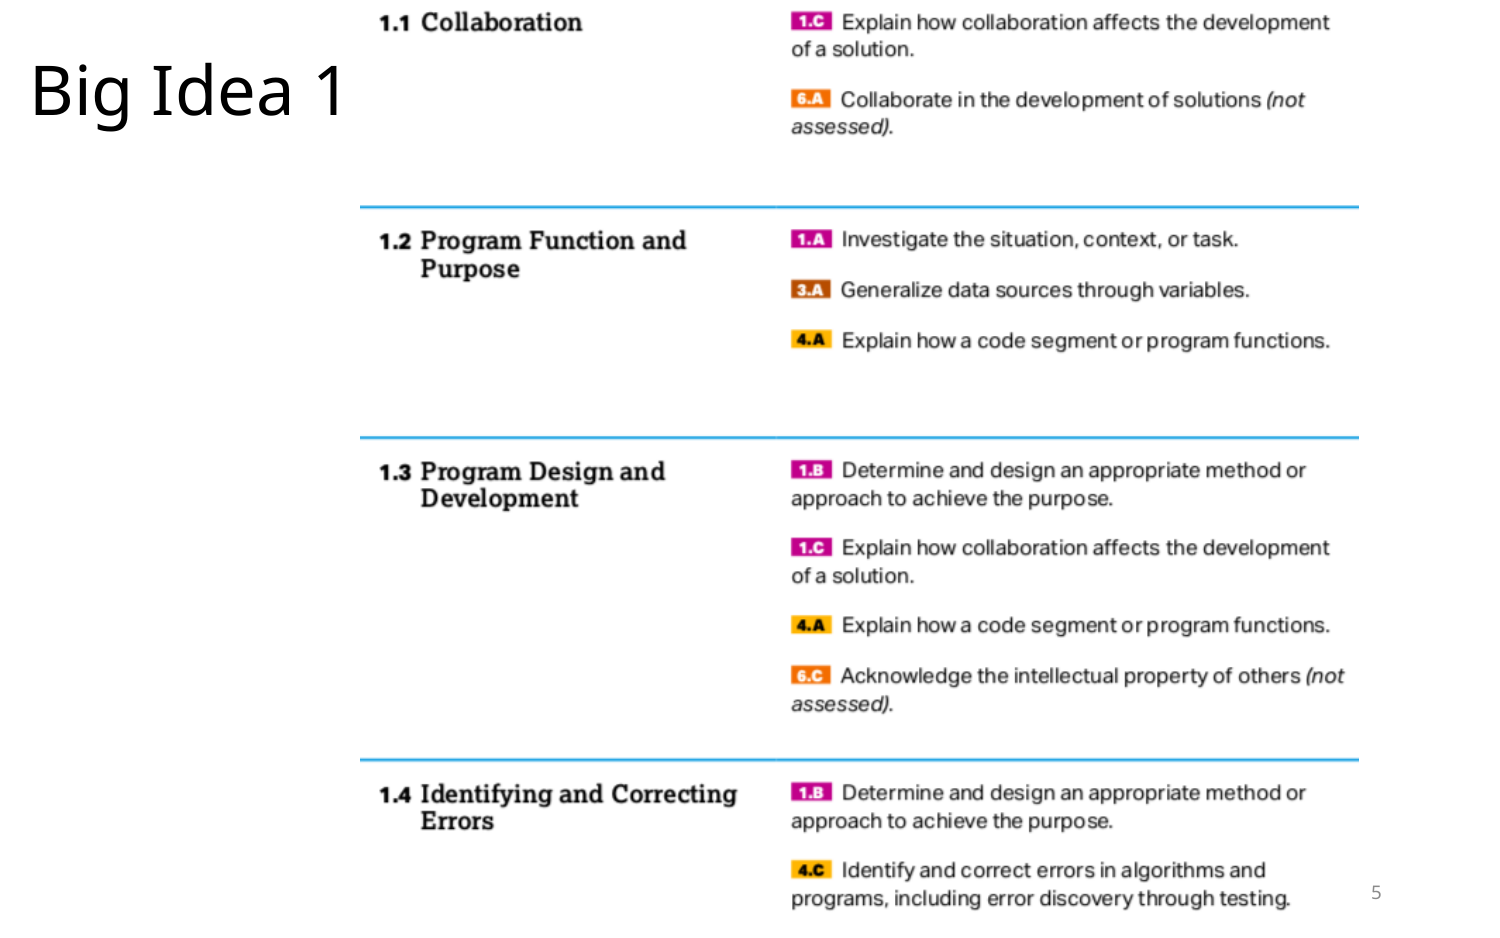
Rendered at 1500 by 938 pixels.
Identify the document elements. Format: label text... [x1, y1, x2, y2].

title Big Idea 1 [14, 2, 360, 184]
picture [360, 0, 1359, 935]
slide_number 5 [1359, 868, 1397, 919]
